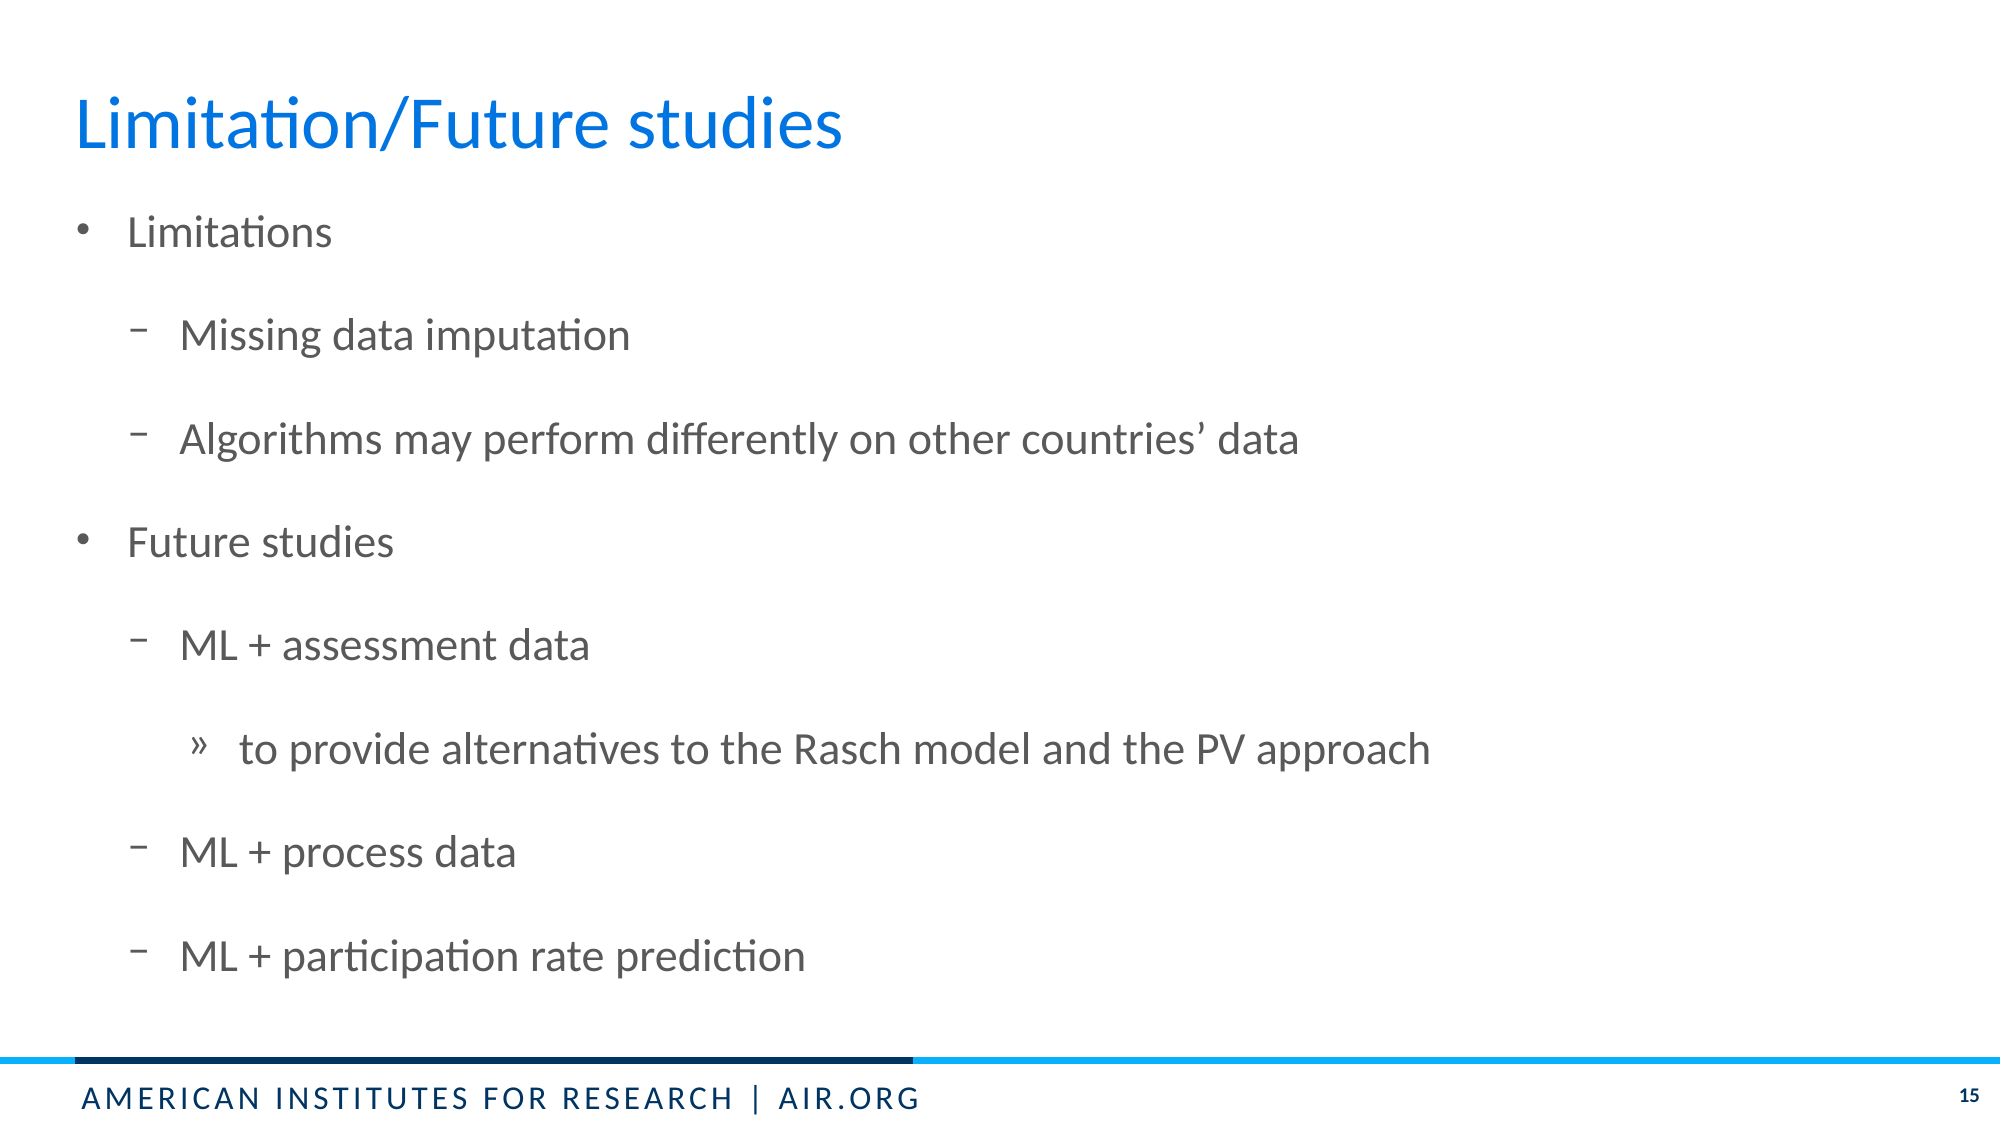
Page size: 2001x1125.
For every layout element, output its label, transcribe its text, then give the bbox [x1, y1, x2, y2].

slide_number 15 [1954, 1081, 1980, 1107]
title Limitation/Future studies [75, 0, 1935, 164]
list Limitations Missing data imputation Algorithms may perform differently on other countries’ data Future studies ML + assessment data to provide alternatives to the Rasch model and the PV approach ML + process data ML + participation rate prediction [75, 187, 1935, 983]
